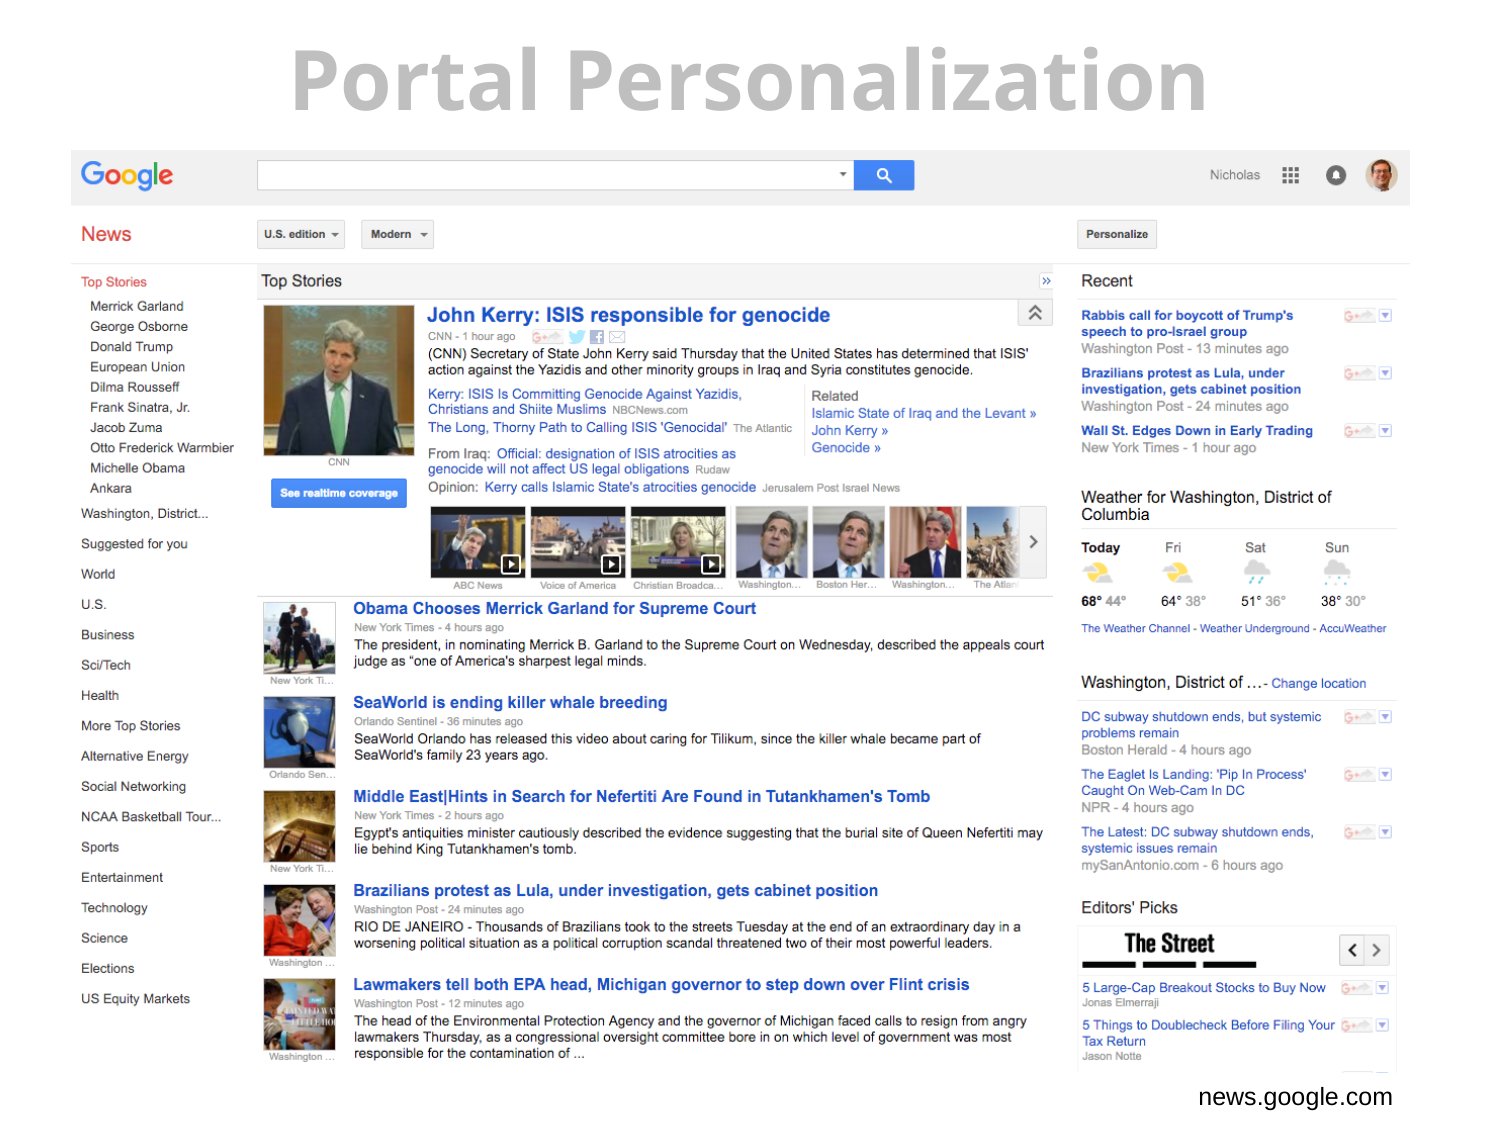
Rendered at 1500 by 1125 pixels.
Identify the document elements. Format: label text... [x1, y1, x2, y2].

picture [71, 150, 1410, 1074]
title Portal Personalization [0, 15, 1500, 138]
text_box news.google.com [1183, 1079, 1409, 1118]
